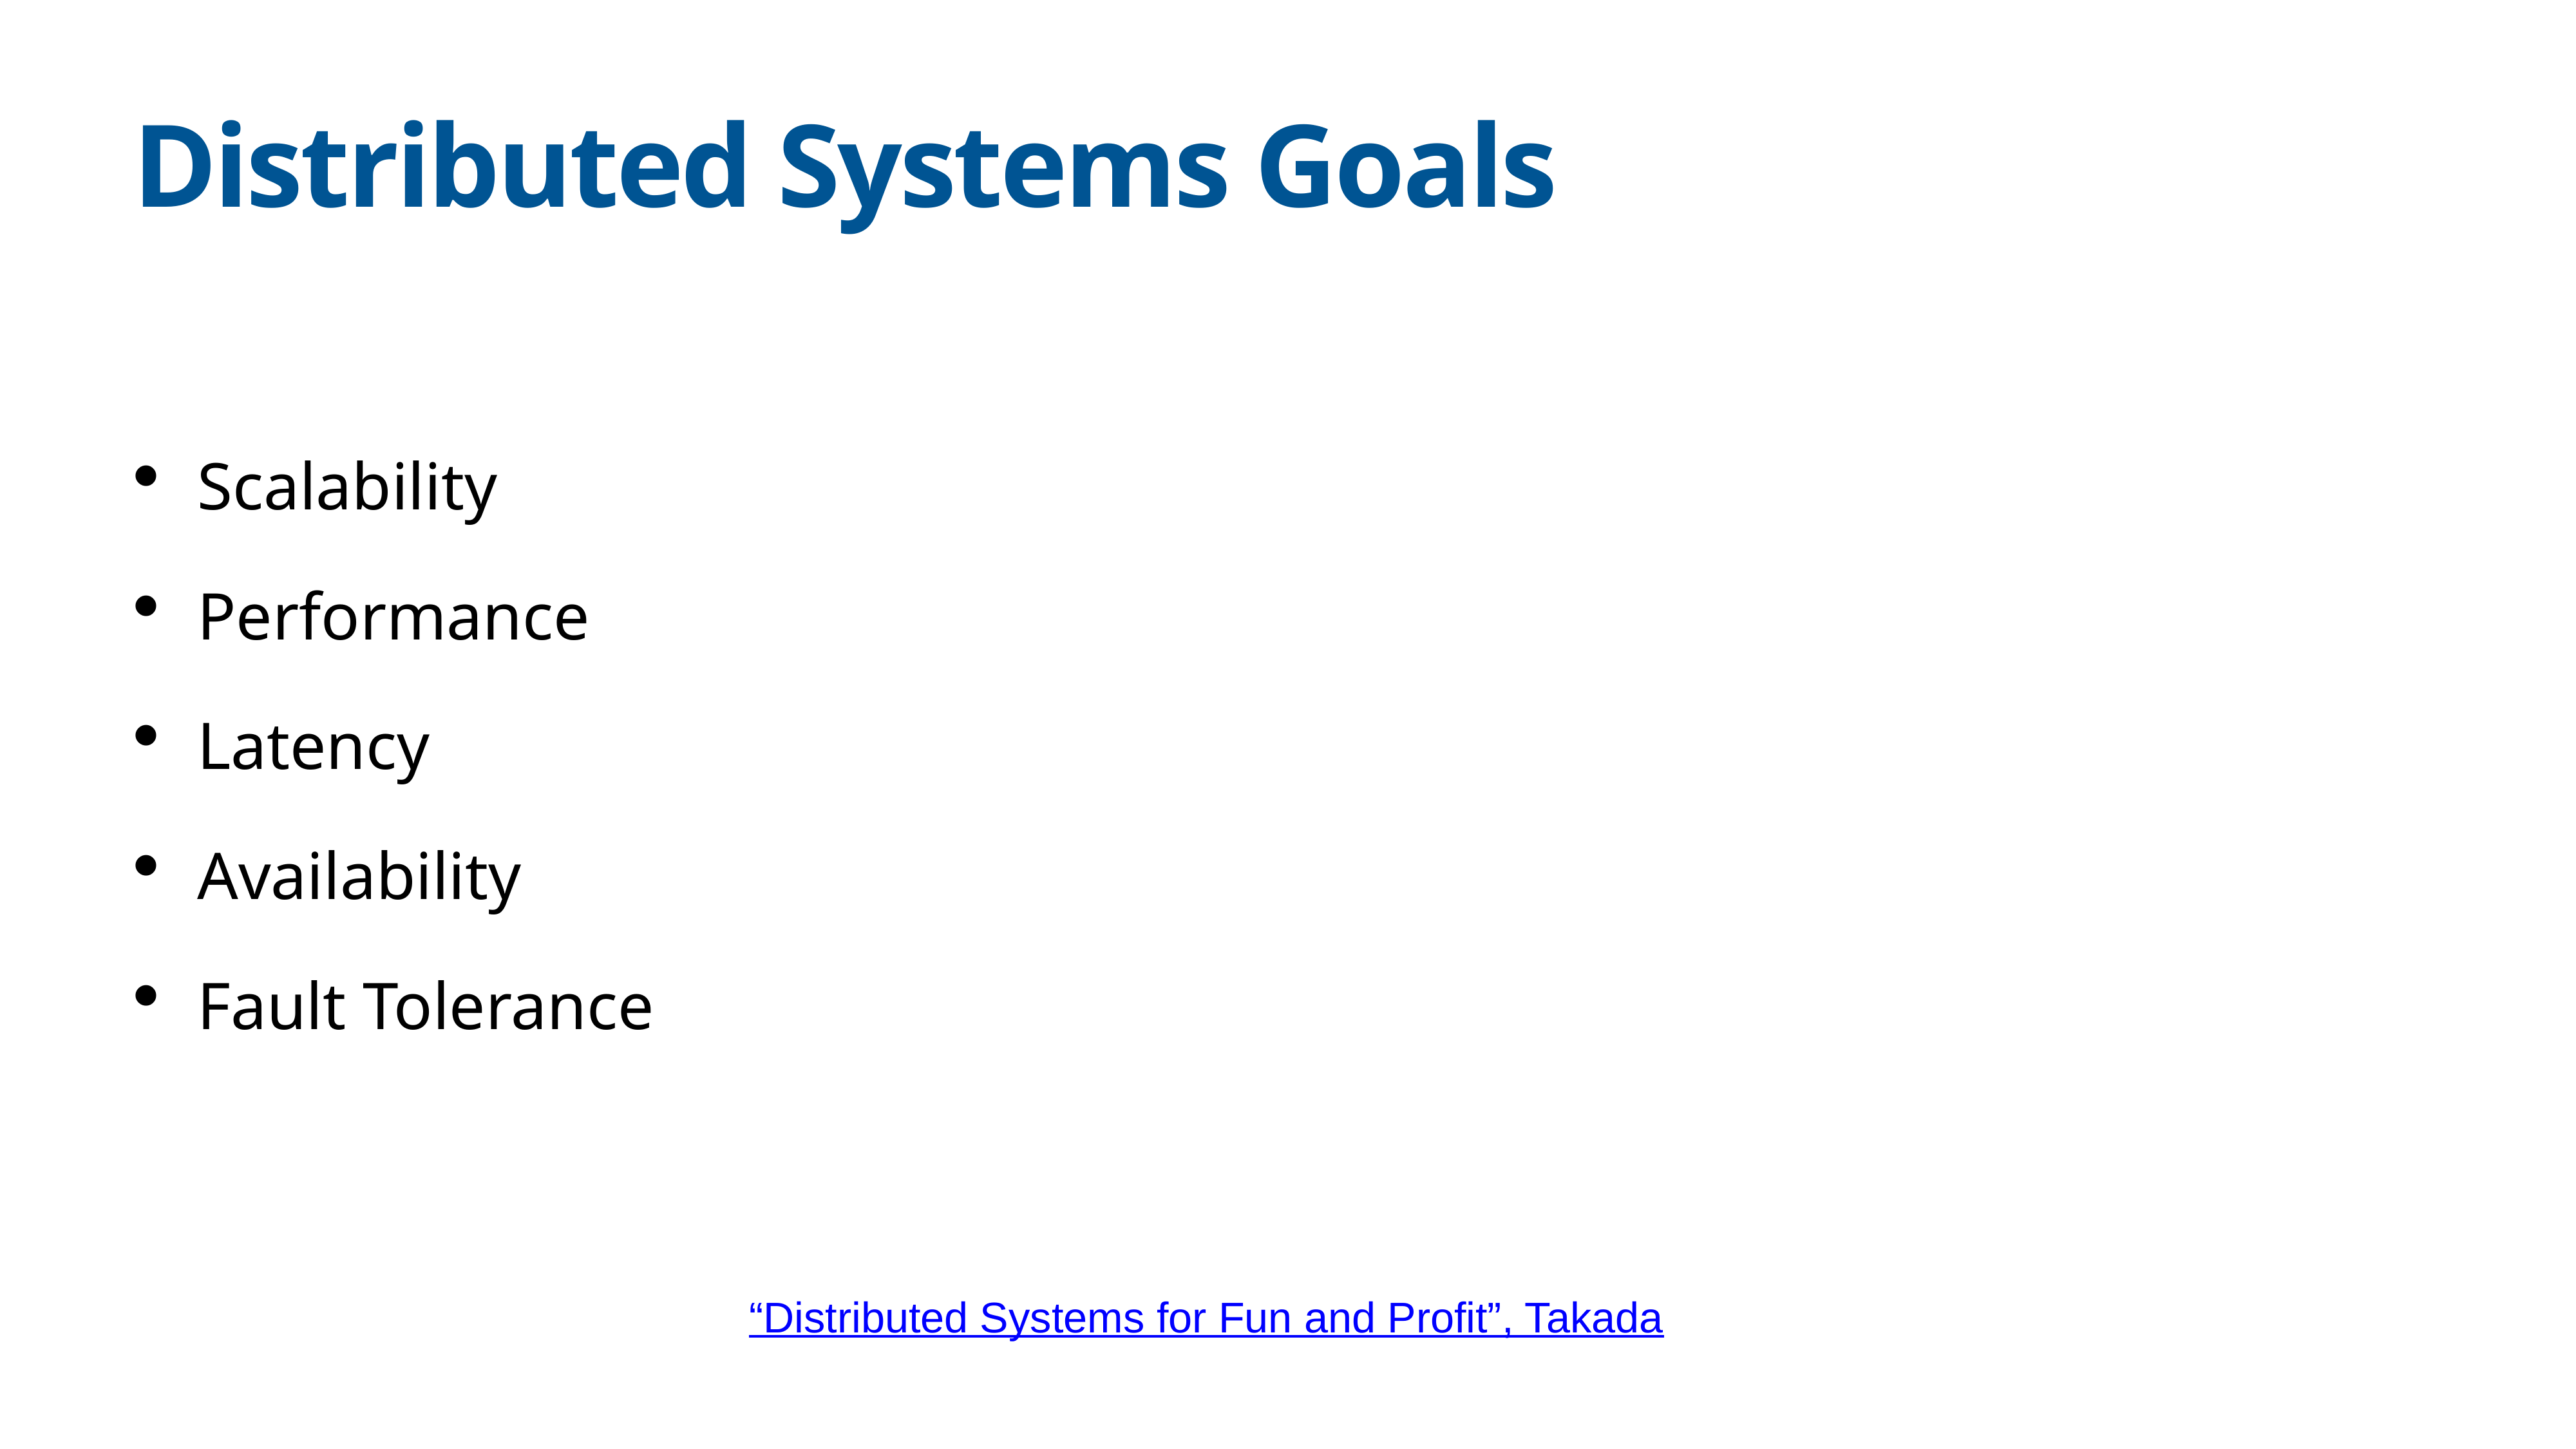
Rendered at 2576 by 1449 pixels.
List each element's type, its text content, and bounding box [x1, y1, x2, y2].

list Scalability Performance Latency Availability Fault Tolerance [127, 448, 2449, 1321]
text_box “Distributed Systems for Fun and Profit”, Takada [741, 1282, 1672, 1349]
title Distributed Systems Goals [127, 113, 2449, 266]
